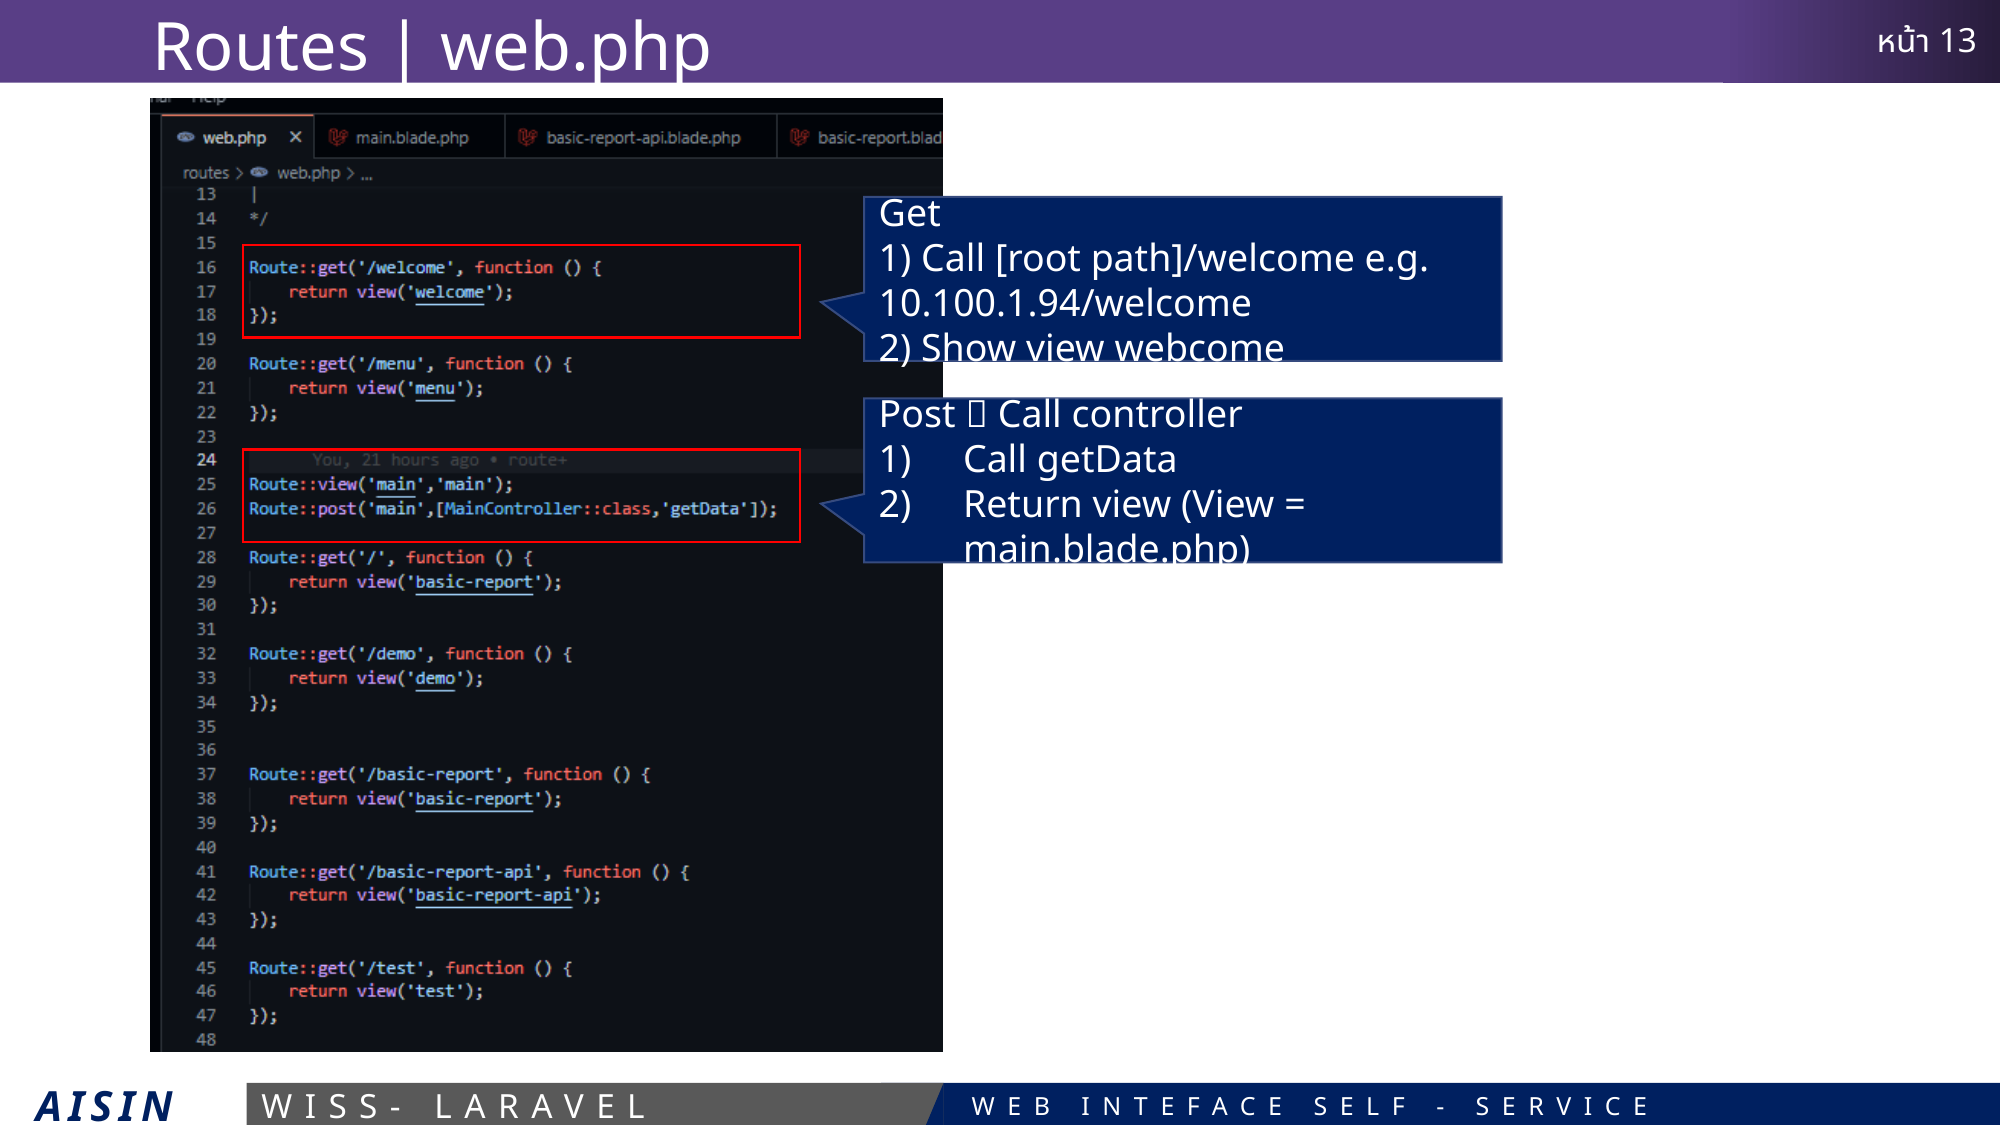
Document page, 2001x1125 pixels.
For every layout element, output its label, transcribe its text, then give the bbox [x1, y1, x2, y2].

picture [150, 98, 943, 1052]
text_box Get 1) Call [root path]/welcome e.g. 10.100.1.94/welcome 2) Show view webcome [943, 195, 1503, 362]
title Routes | web.php [137, 0, 1863, 99]
text_box Post  Call controller Call getData Return view (View = main.blade.php) [943, 397, 1503, 564]
